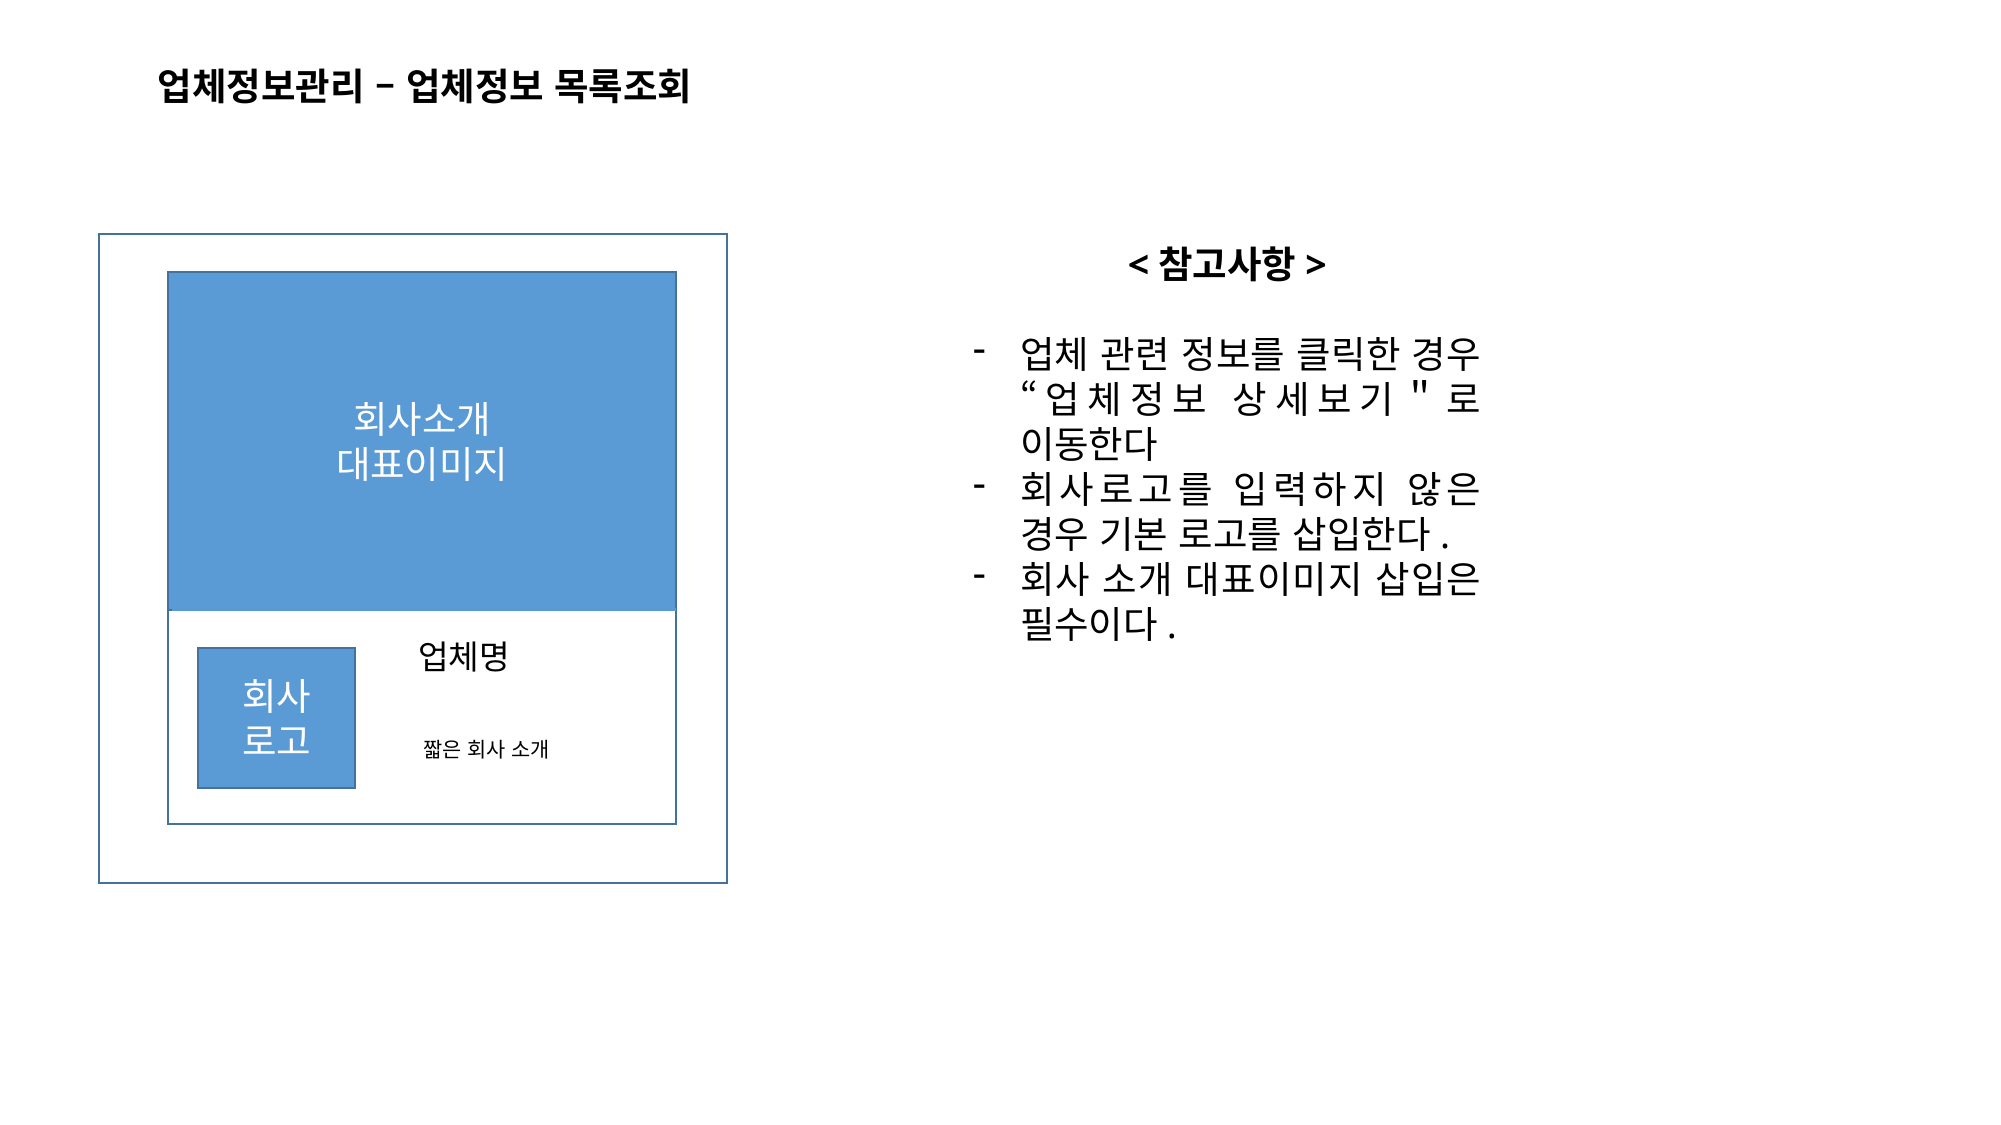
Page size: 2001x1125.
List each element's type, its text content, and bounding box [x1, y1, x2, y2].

text_box 업체정보관리 – 업체정보 목록조회 [143, 55, 769, 116]
text_box <참고사항> 업체 관련 정보를 클릭한 경우 “업체정보 상세보기＂로 이동한다 회사로고를 입력하지 않은 경우 기본 로고를 삽입한다. 회사 소개 대표이미지 삽입은 필수이다. [958, 233, 1497, 654]
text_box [98, 234, 728, 884]
